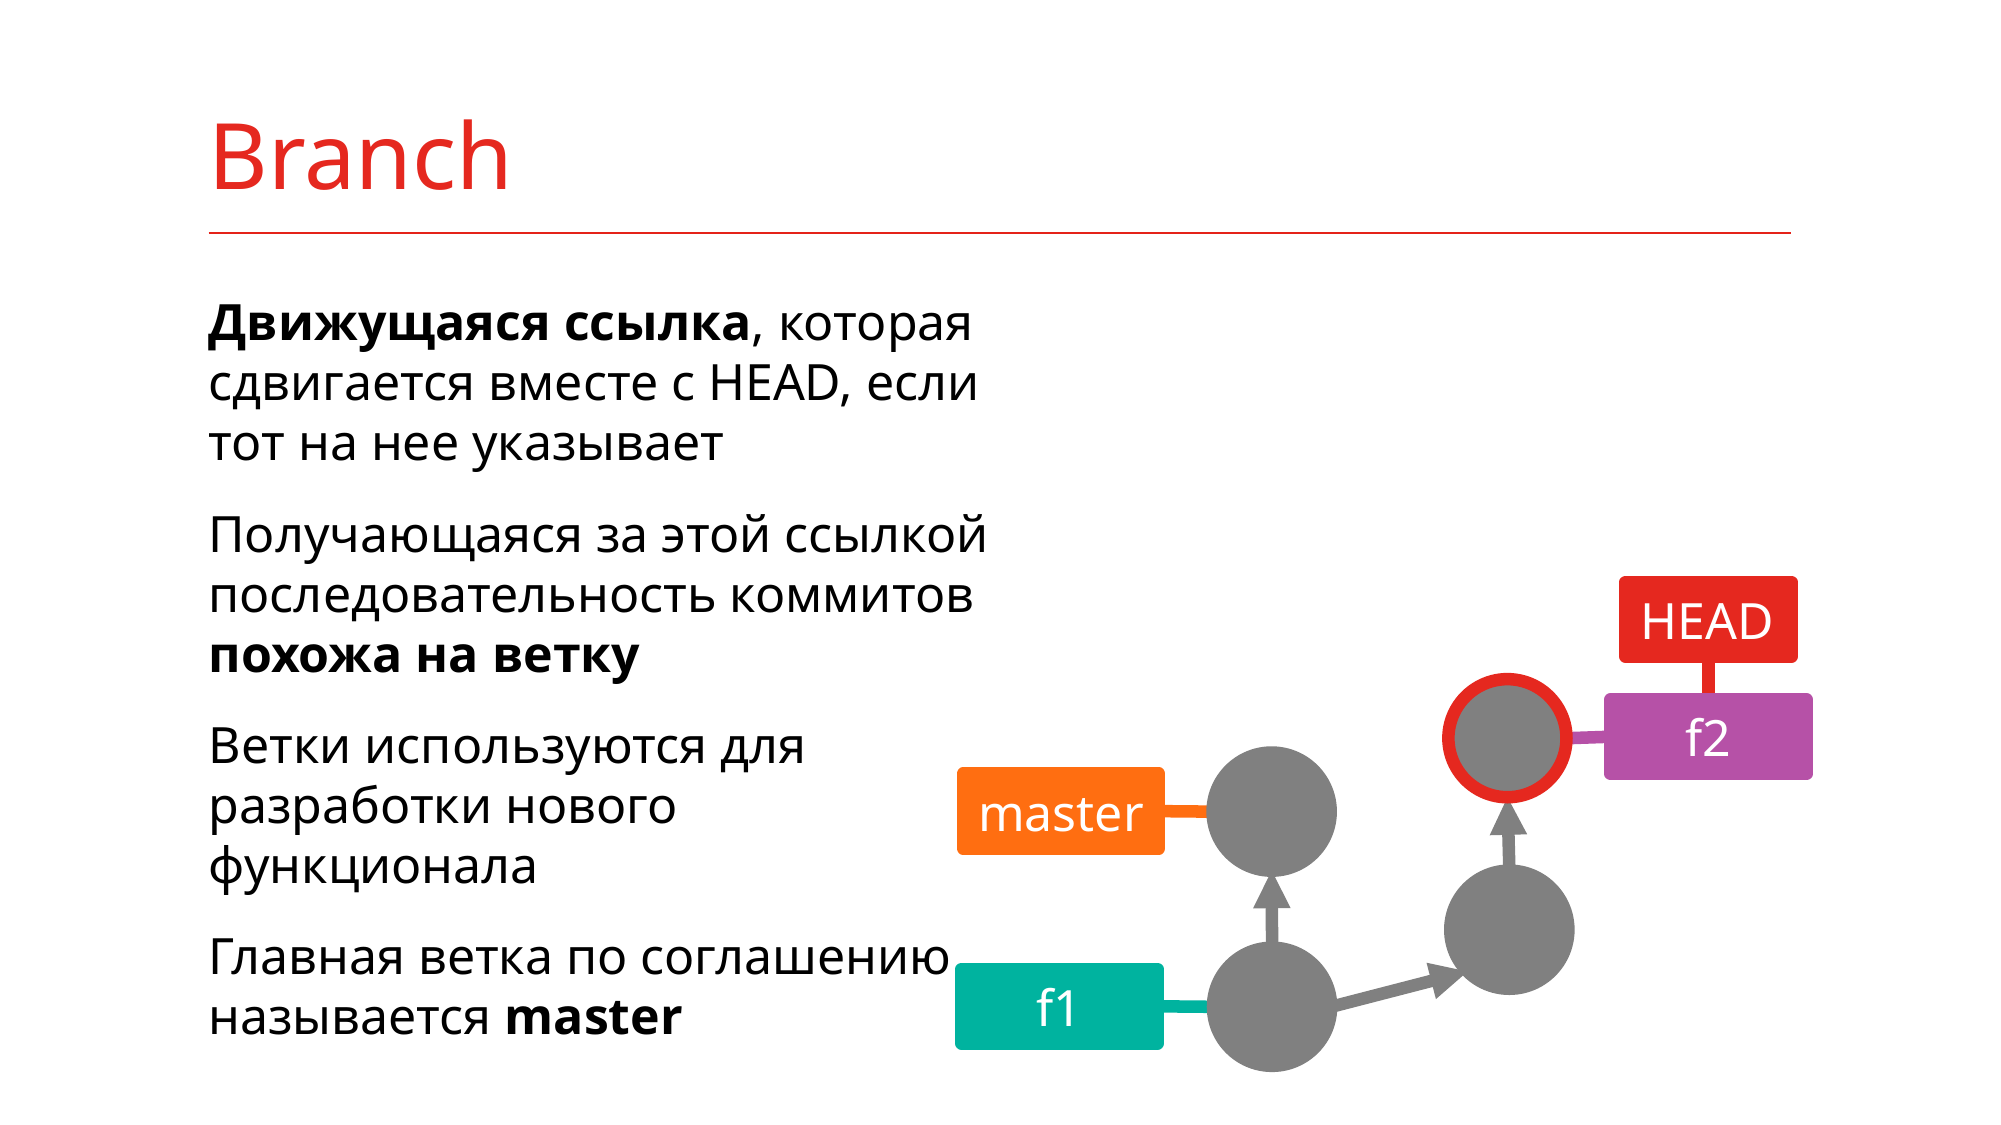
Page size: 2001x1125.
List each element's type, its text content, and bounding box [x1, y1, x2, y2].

text_box master [963, 773, 1159, 849]
text_box [1450, 870, 1569, 989]
text_box f2 [1610, 699, 1807, 775]
text_box [1448, 679, 1567, 798]
text_box 8 [1504, 870, 1512, 875]
text_box f1 [961, 968, 1158, 1044]
list Движущаяся ссылка, которая сдвигается вместе с HEAD, если тот на нее указывает Получающаяся за этой ссылкой последовательность коммитов похожа на ветку Ветки используются для разработки нового функционала Главная ветка по соглашению называется master [208, 290, 1000, 1071]
text_box [1213, 948, 1331, 1066]
title Branch [208, 54, 1792, 232]
text_box [1212, 752, 1331, 871]
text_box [1330, 971, 1468, 1007]
text_box HEAD [1625, 581, 1792, 657]
